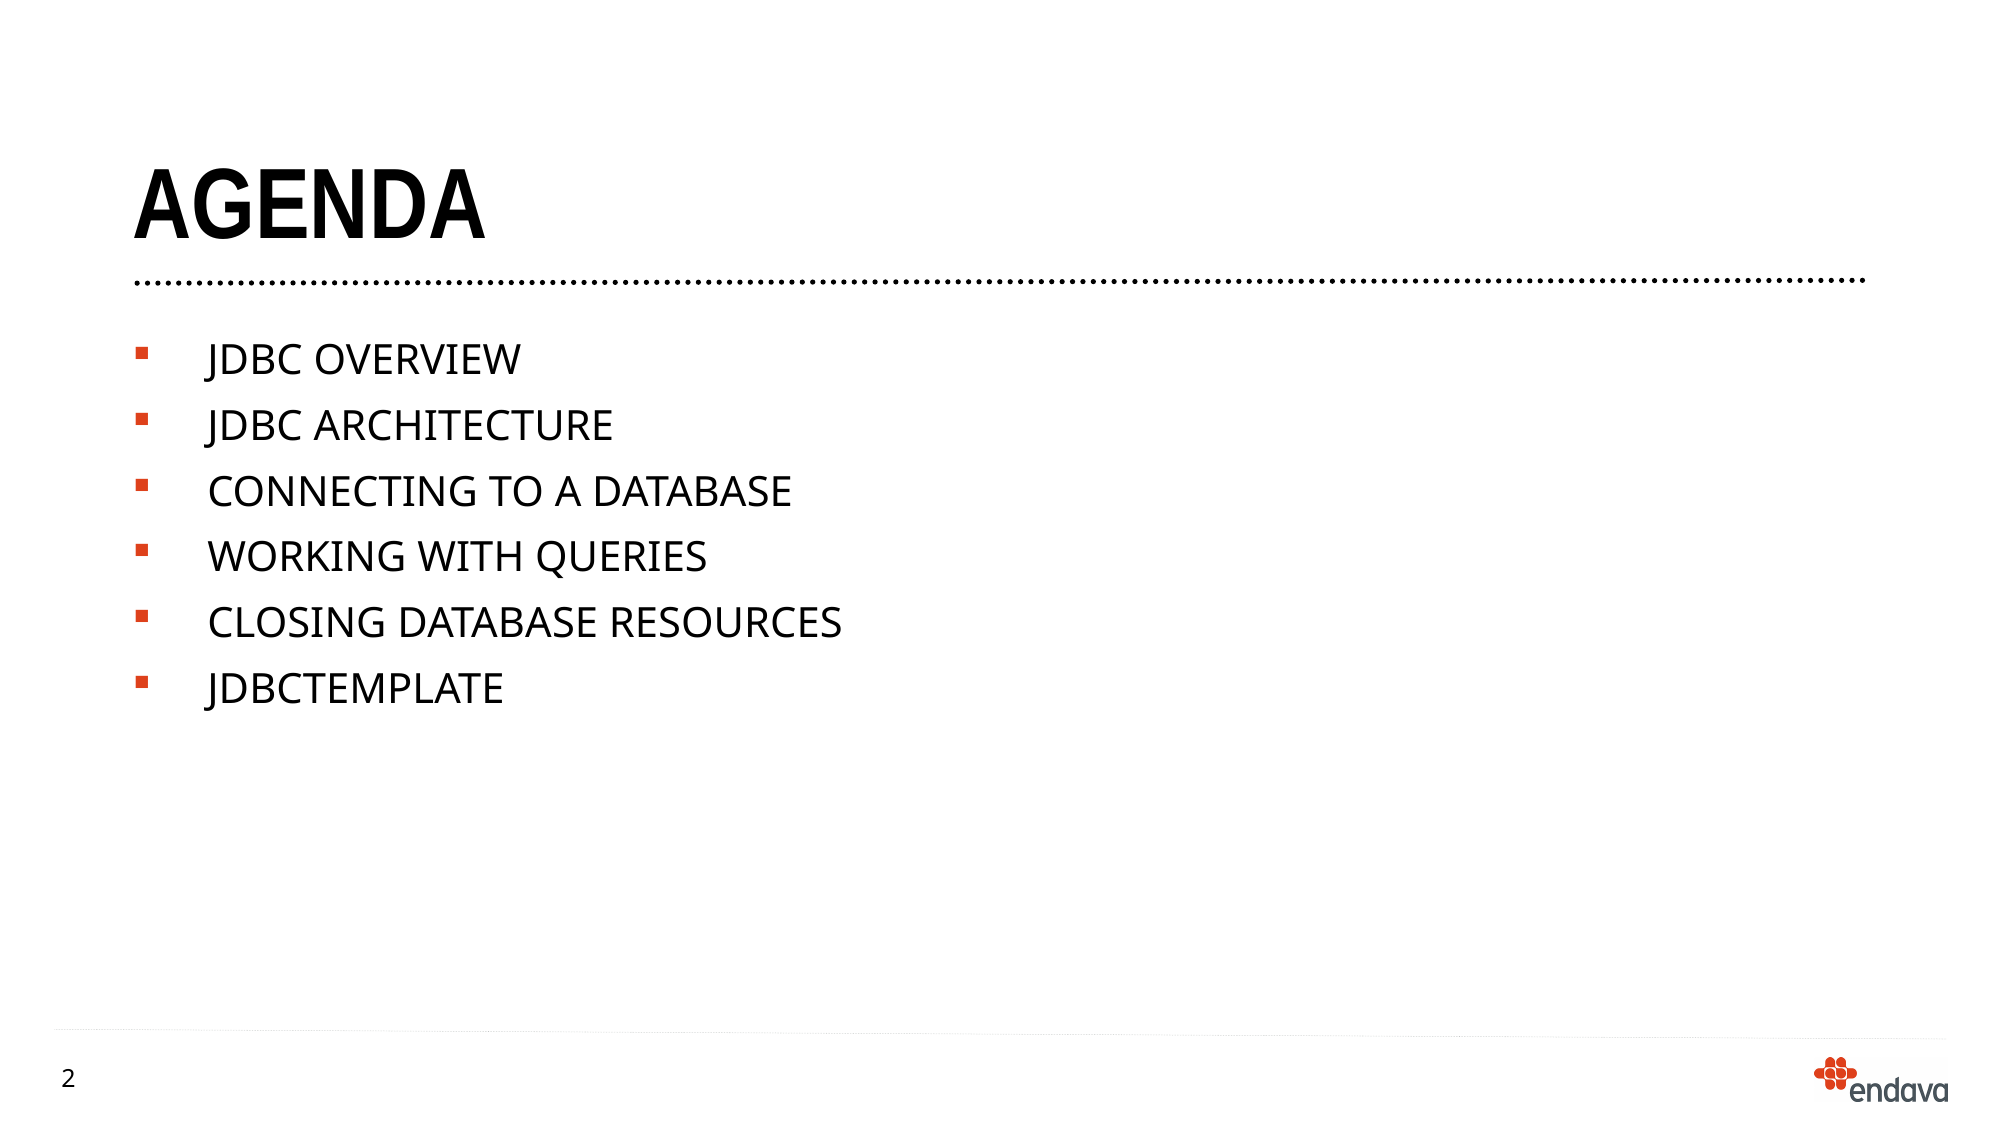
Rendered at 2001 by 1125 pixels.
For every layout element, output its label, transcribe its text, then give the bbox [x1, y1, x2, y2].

picture [1814, 1057, 1948, 1102]
list JDBC OVerview Jdbc Architecture Connecting to a database Working with queries Closing database resources Jdbctemplate [132, 330, 1721, 977]
title agenda [132, 163, 819, 272]
